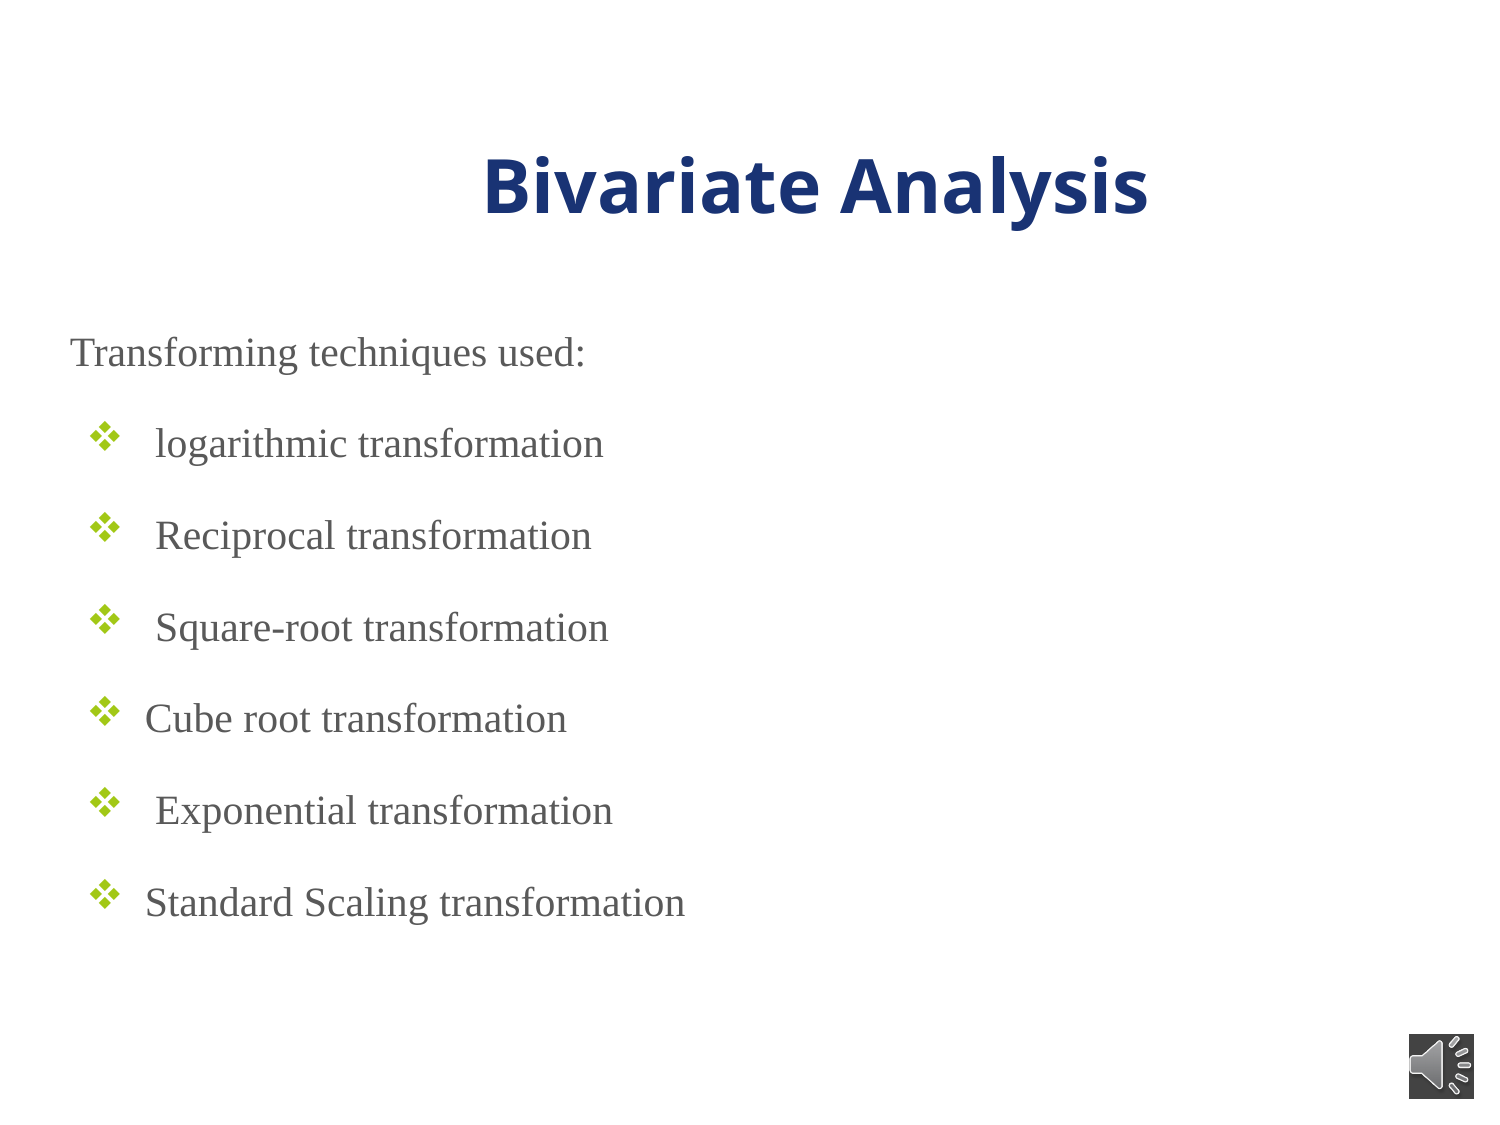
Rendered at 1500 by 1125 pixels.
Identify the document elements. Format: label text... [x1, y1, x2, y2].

title Bivariate Analysis [28, 130, 1500, 303]
picture [1408, 1033, 1476, 1101]
text_box Transforming techniques used: logarithmic transformation Reciprocal transformation Square-root transformation Cube root transformation Exponential transformation Standard Scaling transformation [54, 316, 1500, 883]
